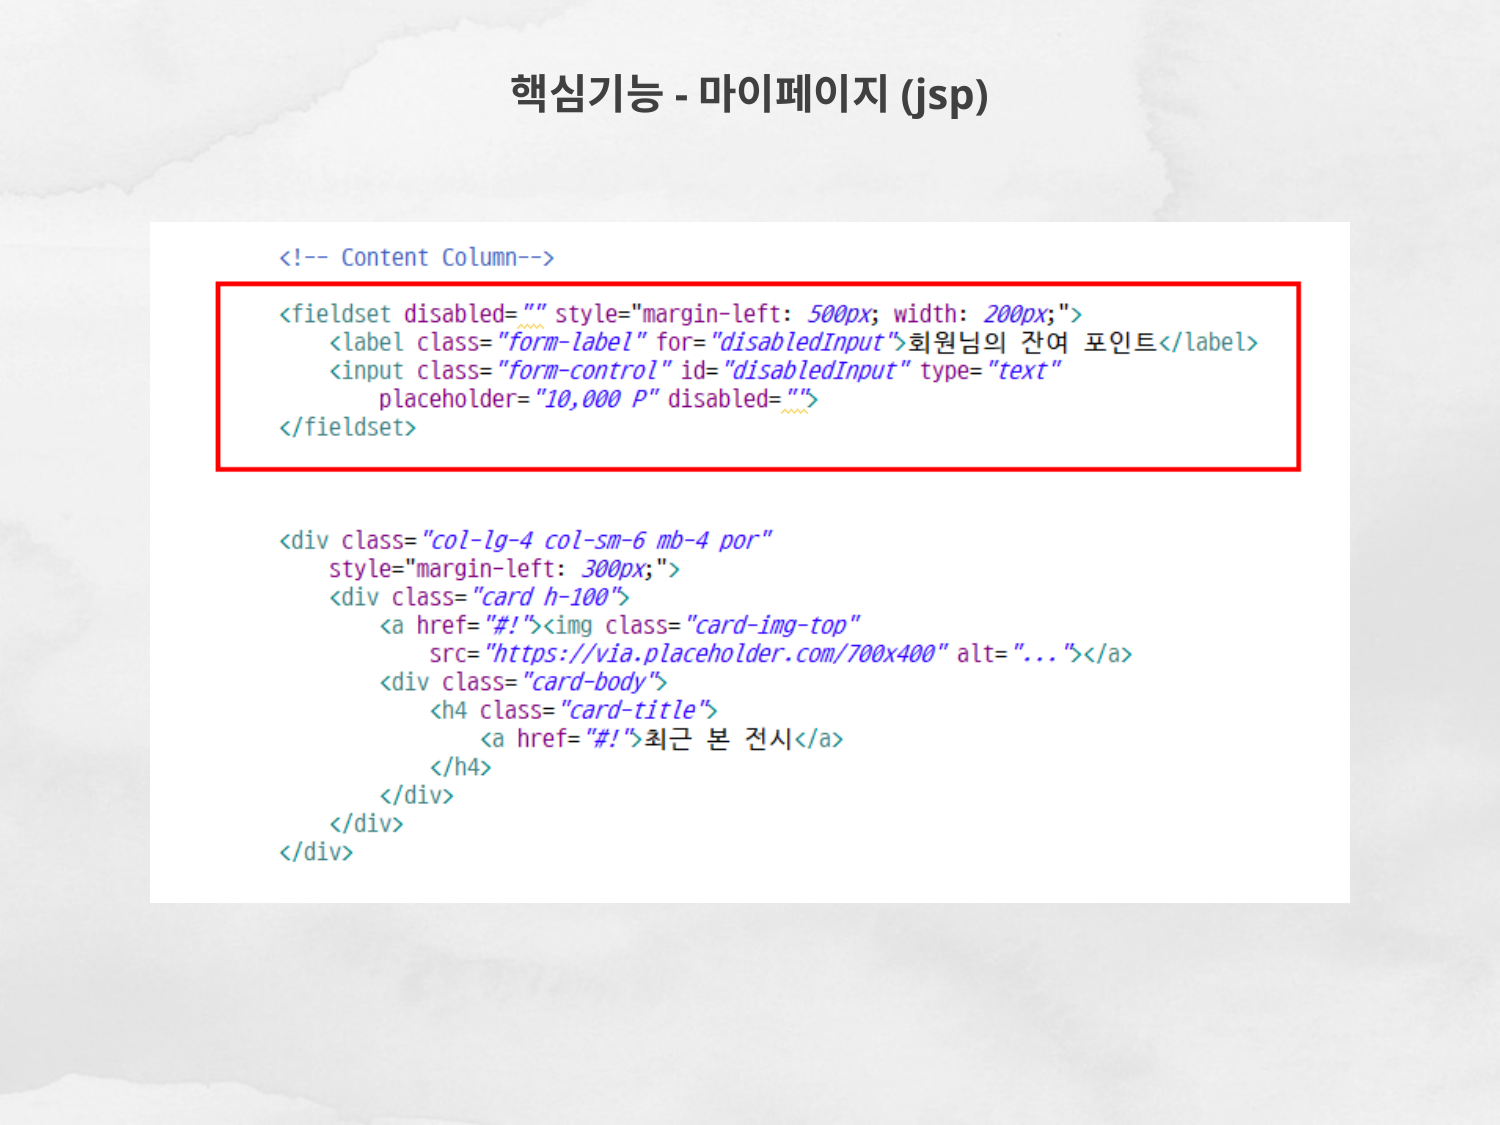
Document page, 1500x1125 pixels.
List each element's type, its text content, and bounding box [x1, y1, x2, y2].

title 핵심기능-마이페이지(jsp) [75, 45, 1425, 141]
picture [0, 0, 1500, 1125]
